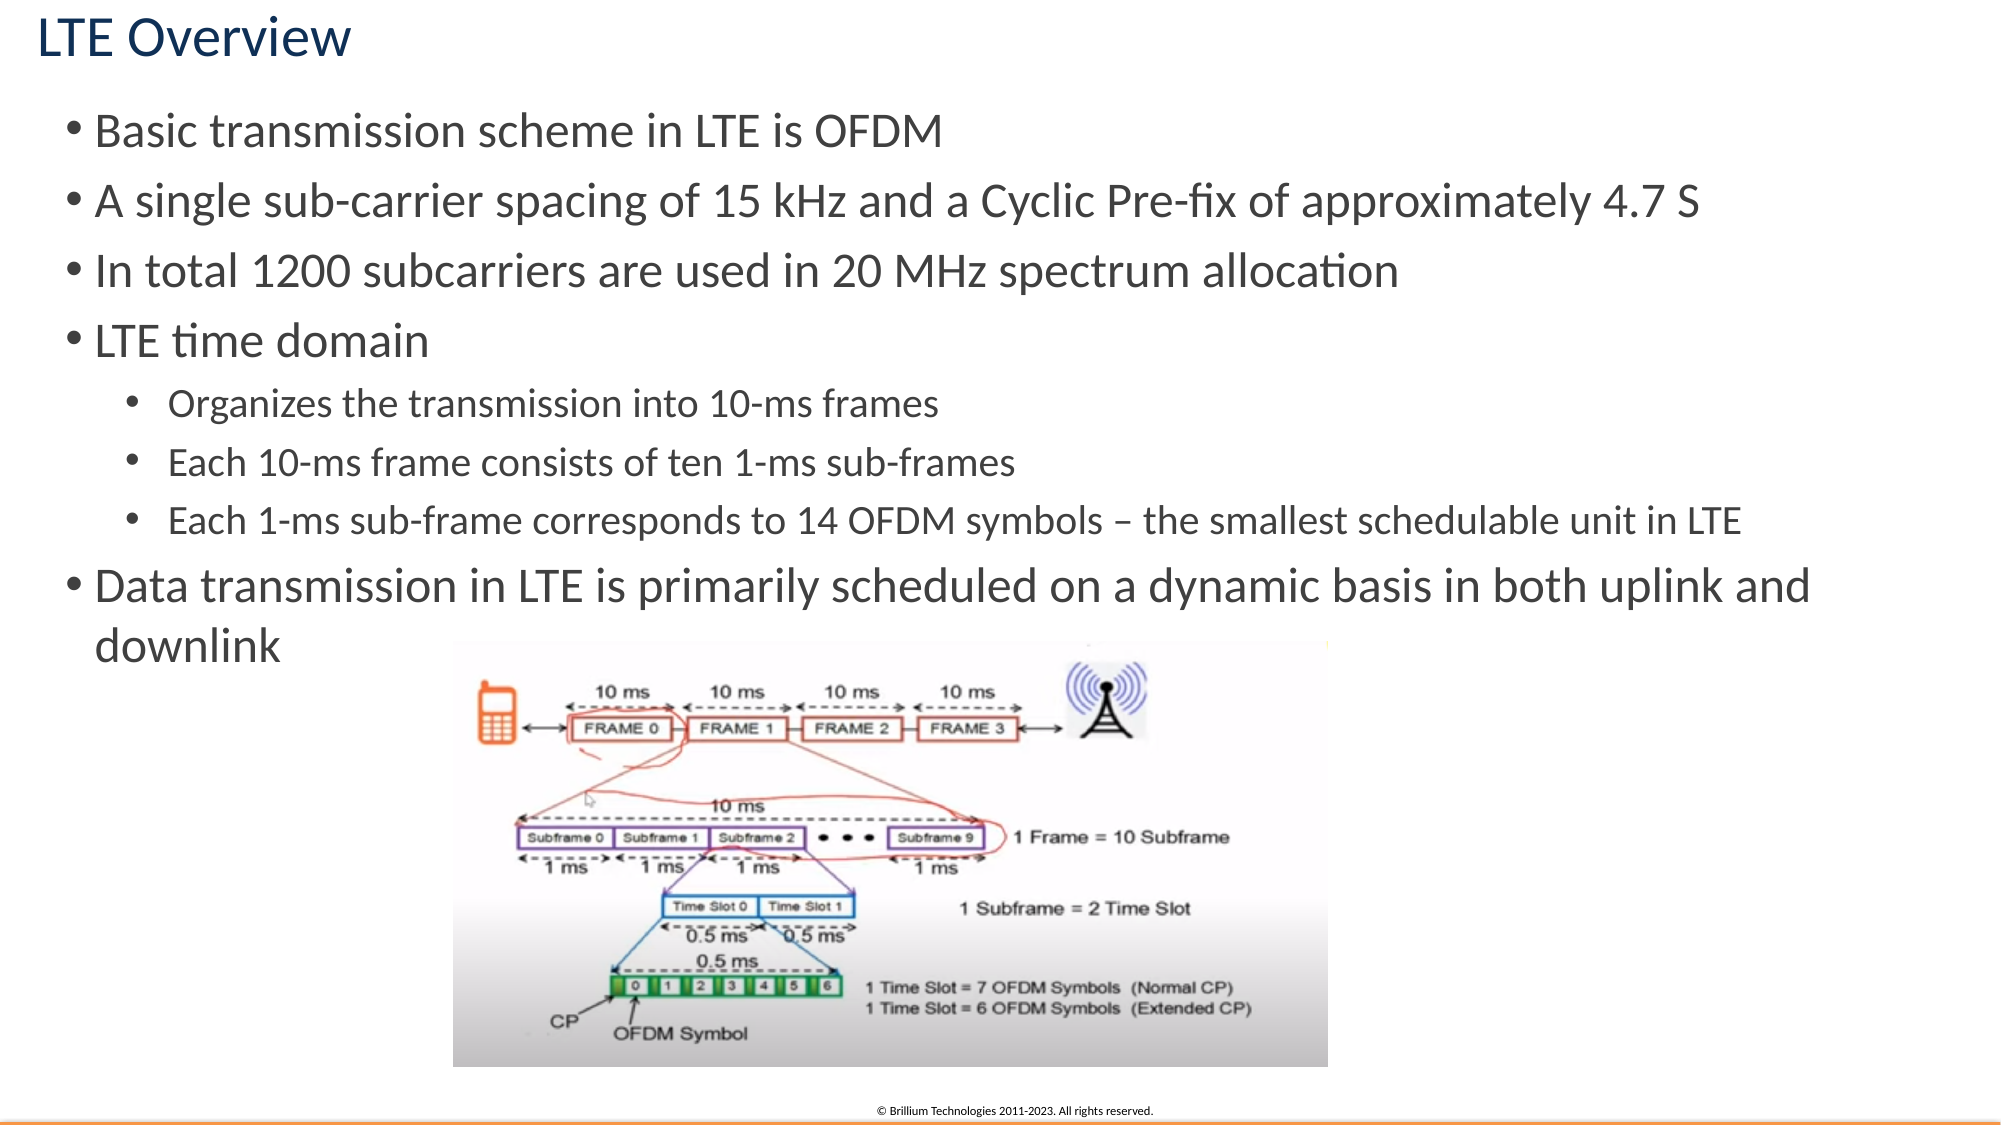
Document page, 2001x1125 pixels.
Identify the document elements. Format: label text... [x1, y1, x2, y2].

picture [453, 641, 1329, 1068]
title LTE Overview [22, 0, 1900, 66]
